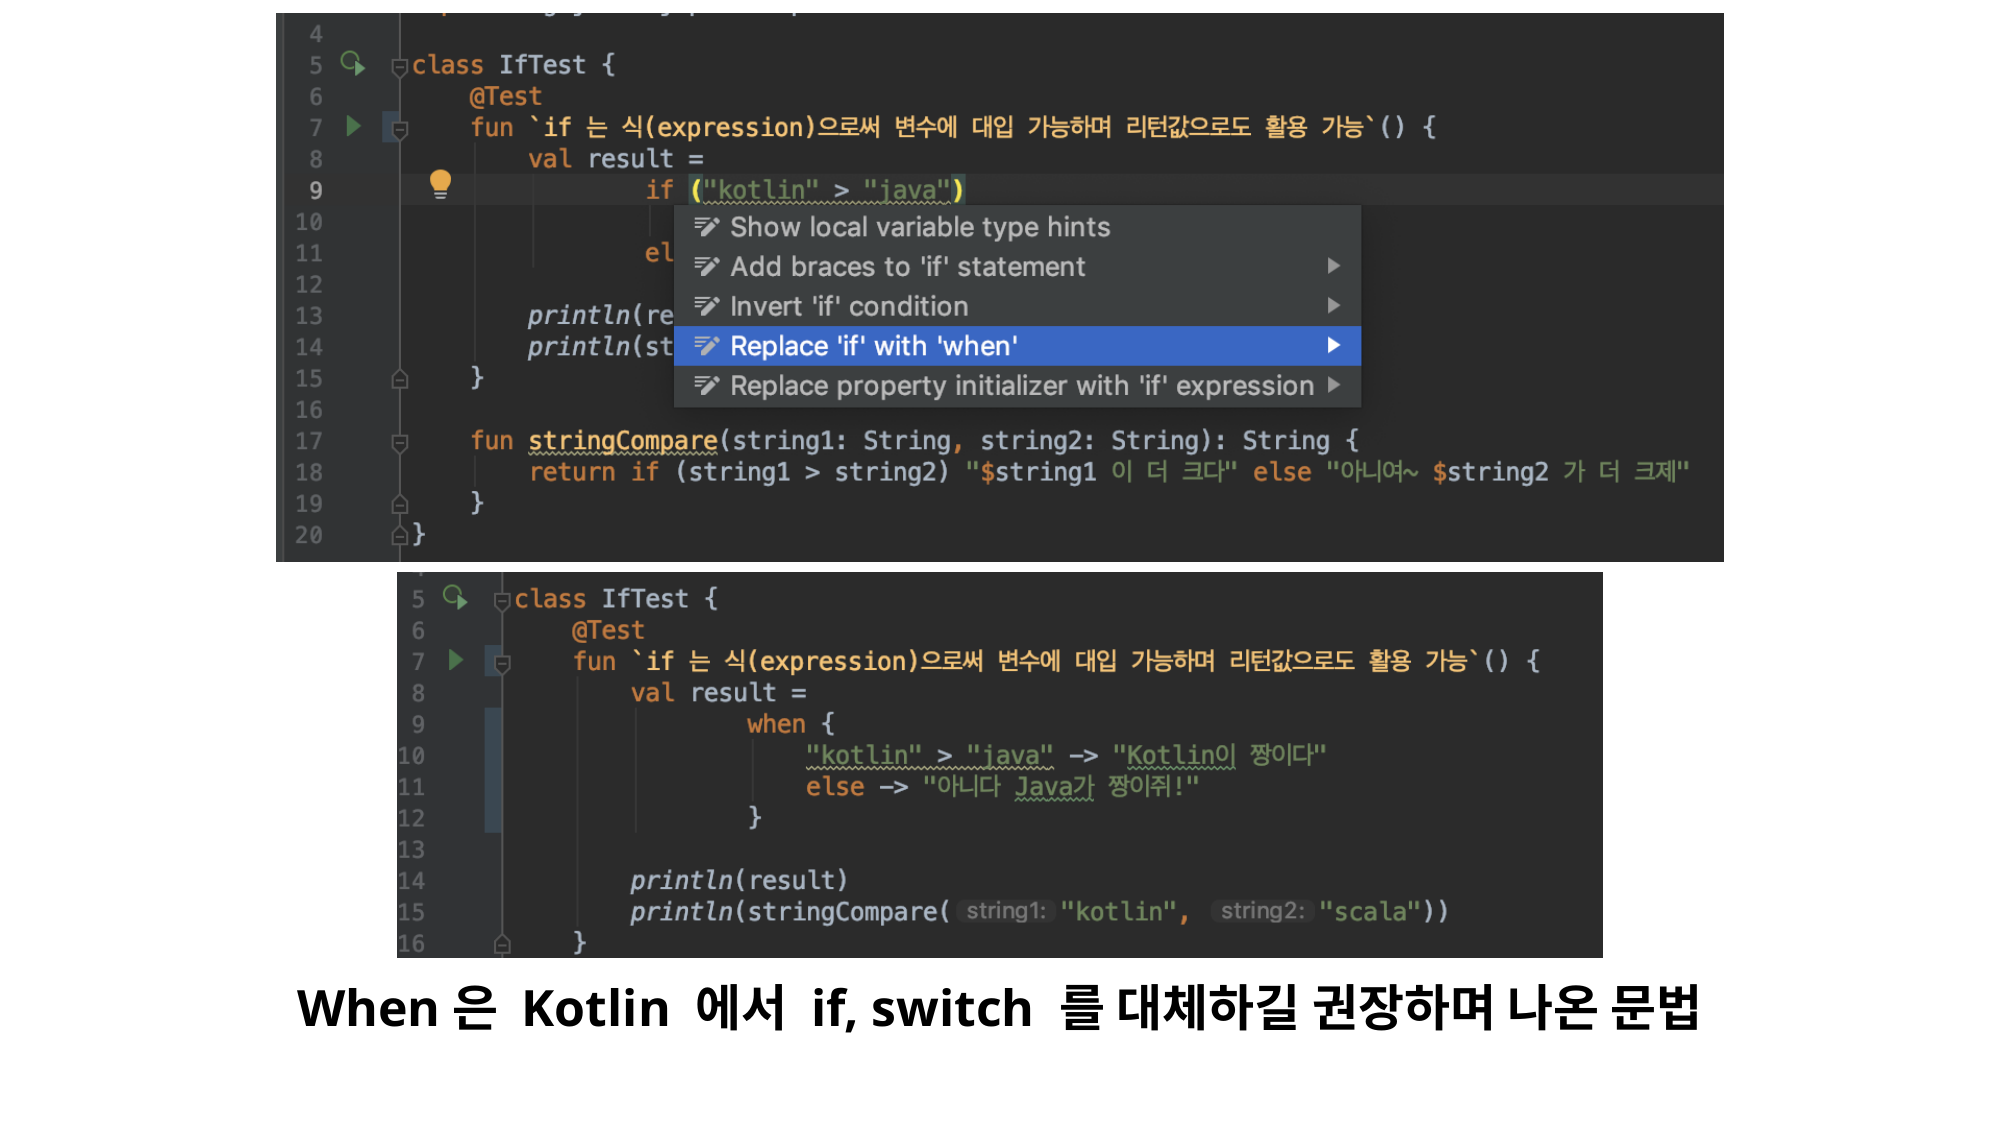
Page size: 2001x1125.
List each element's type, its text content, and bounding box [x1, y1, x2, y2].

text_box When은 Kotlin 에서 if, switch 를 대체하길 권장하며 나온 문법 [289, 968, 1711, 1044]
picture [397, 571, 1603, 958]
picture [275, 13, 1725, 562]
